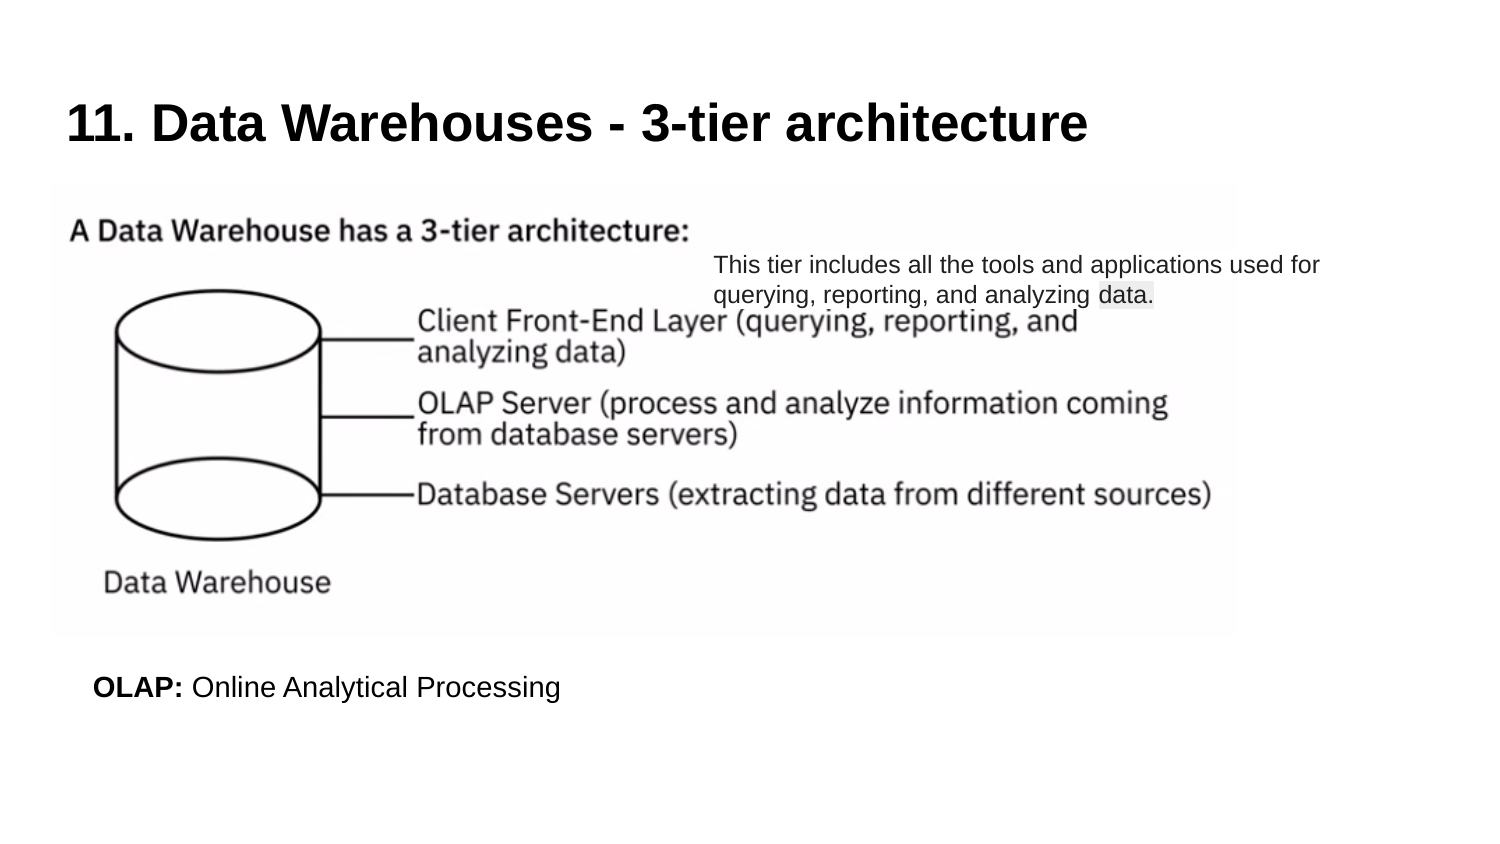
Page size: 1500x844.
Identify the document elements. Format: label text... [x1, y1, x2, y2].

text_box This tier includes all the tools and applications used for querying, reporting, and analyzing data. [1241, 233, 1416, 324]
text_box OLAP: Online Analytical Processing [77, 653, 1258, 719]
title 11. Data Warehouses - 3-tier architecture [51, 72, 1449, 167]
picture [50, 183, 1237, 638]
